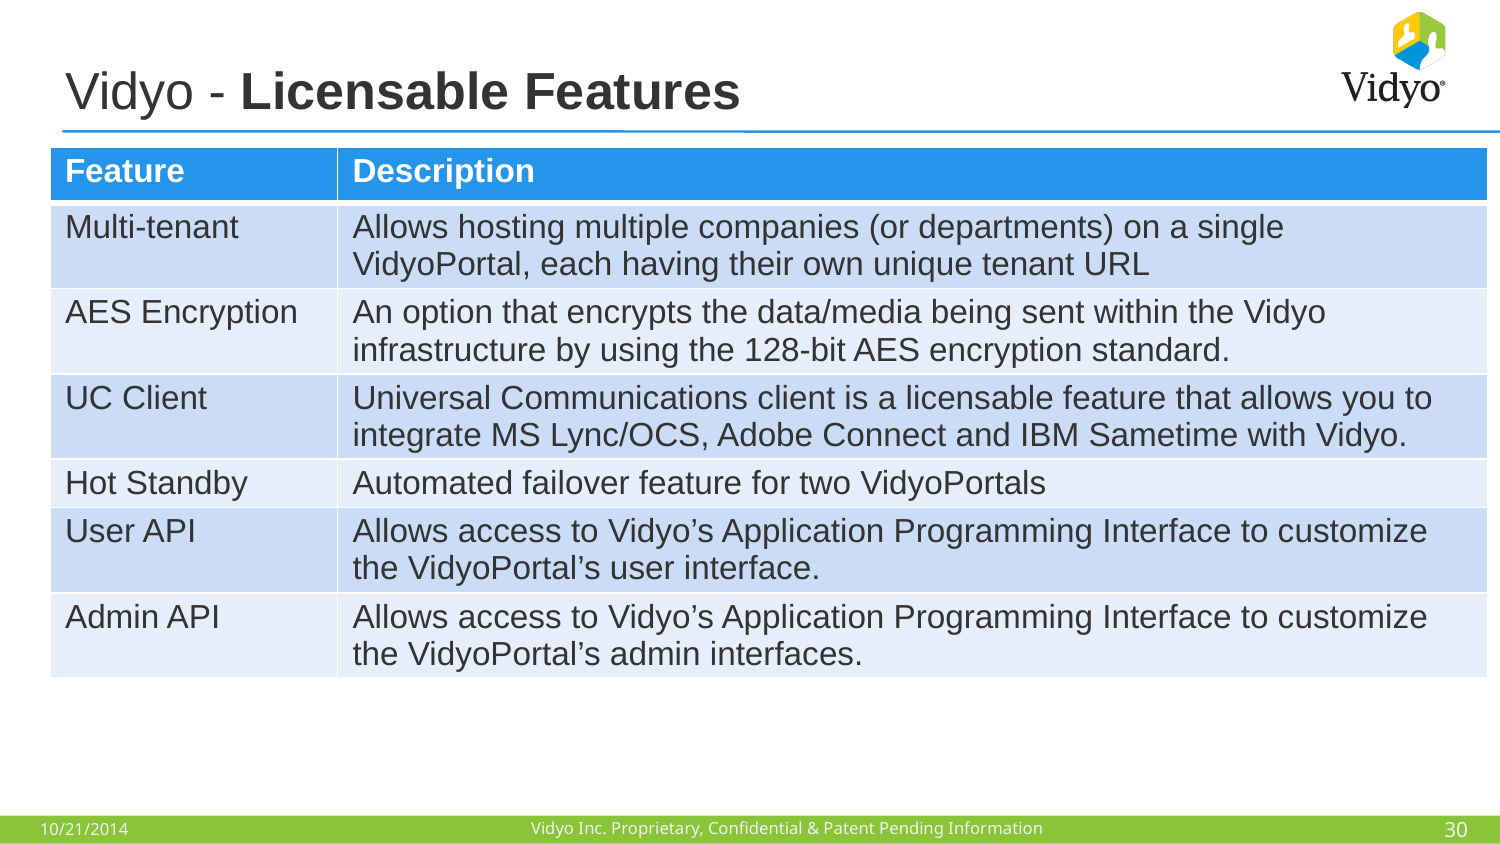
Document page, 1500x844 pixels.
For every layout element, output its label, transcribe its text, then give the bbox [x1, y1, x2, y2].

table_cell Allows access to Vidyo’s Application Programming Interface to customize the VidyoPortal’s user interface. [338, 508, 1487, 592]
table_cell UC Client [51, 375, 337, 458]
table_cell AES Encryption [51, 289, 337, 373]
table_cell Admin API [51, 594, 337, 677]
table_cell Universal Communications client is a licensable feature that allows you to integrate MS Lync/OCS, Adobe Connect and IBM Sametime with Vidyo. [338, 375, 1487, 458]
table_cell Automated failover feature for two VidyoPortals [338, 460, 1487, 507]
title Vidyo - Licensable Features [50, 9, 1338, 128]
table_cell Allows access to Vidyo’s Application Programming Interface to customize the VidyoPortal’s admin interfaces. [338, 594, 1487, 677]
picture [1338, 9, 1500, 123]
table_cell User API [51, 508, 337, 592]
table_cell An option that encrypts the data/media being sent within the Vidyo infrastructure by using the 128-bit AES encryption standard. [338, 289, 1487, 373]
table_cell Allows hosting multiple companies (or departments) on a single VidyoPortal, each having their own unique tenant URL [338, 206, 1487, 288]
table_cell Multi-tenant [51, 206, 337, 288]
table_cell Hot Standby [51, 460, 337, 507]
table_header Description [338, 148, 1487, 200]
table_header Feature [51, 148, 337, 200]
